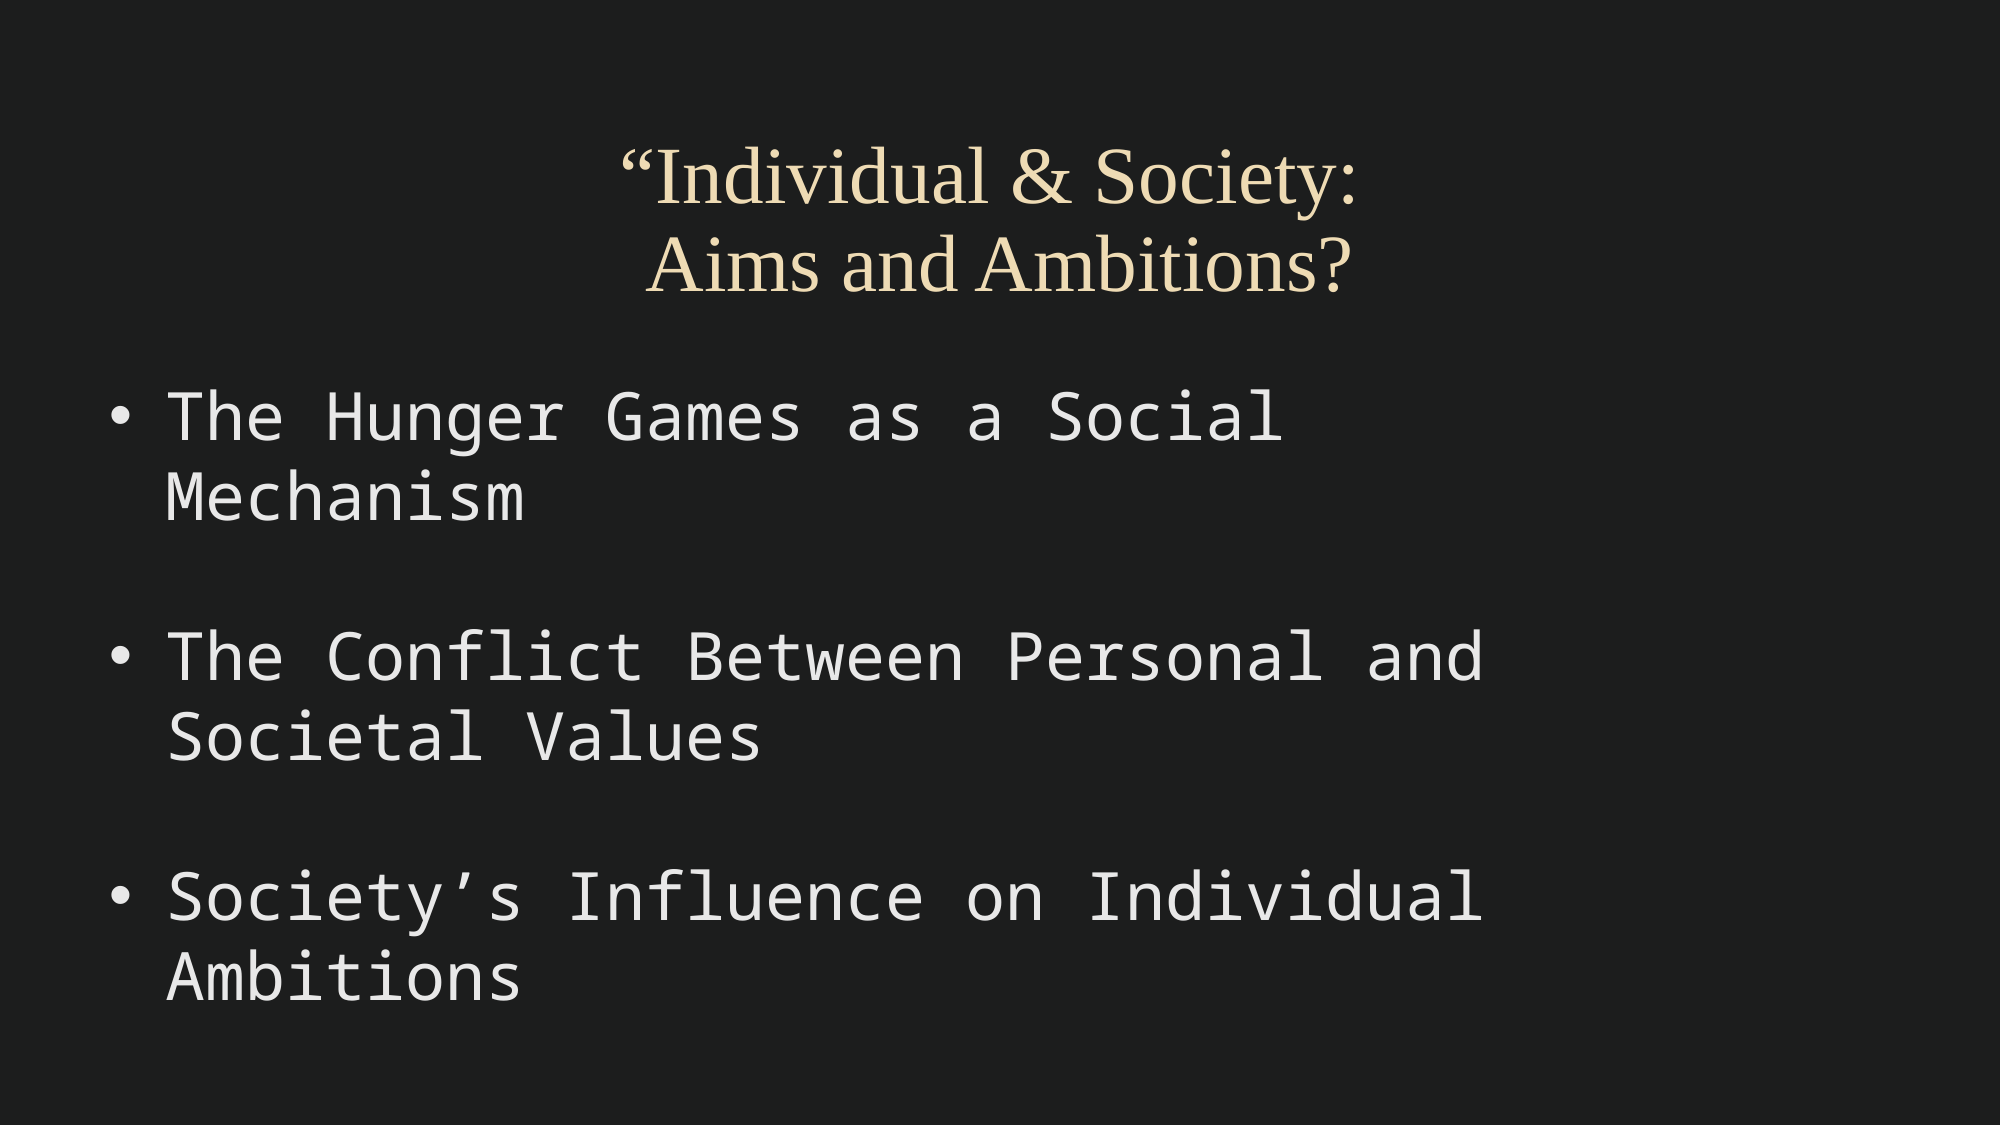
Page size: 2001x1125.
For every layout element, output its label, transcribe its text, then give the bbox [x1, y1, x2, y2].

title “Individual & Society: Aims and Ambitions? [249, 38, 1750, 317]
text_box The Hunger Games as a Social Mechanism The Conflict Between Personal and Societal Values Society’s Influence on Individual Ambitions [93, 366, 1694, 1022]
